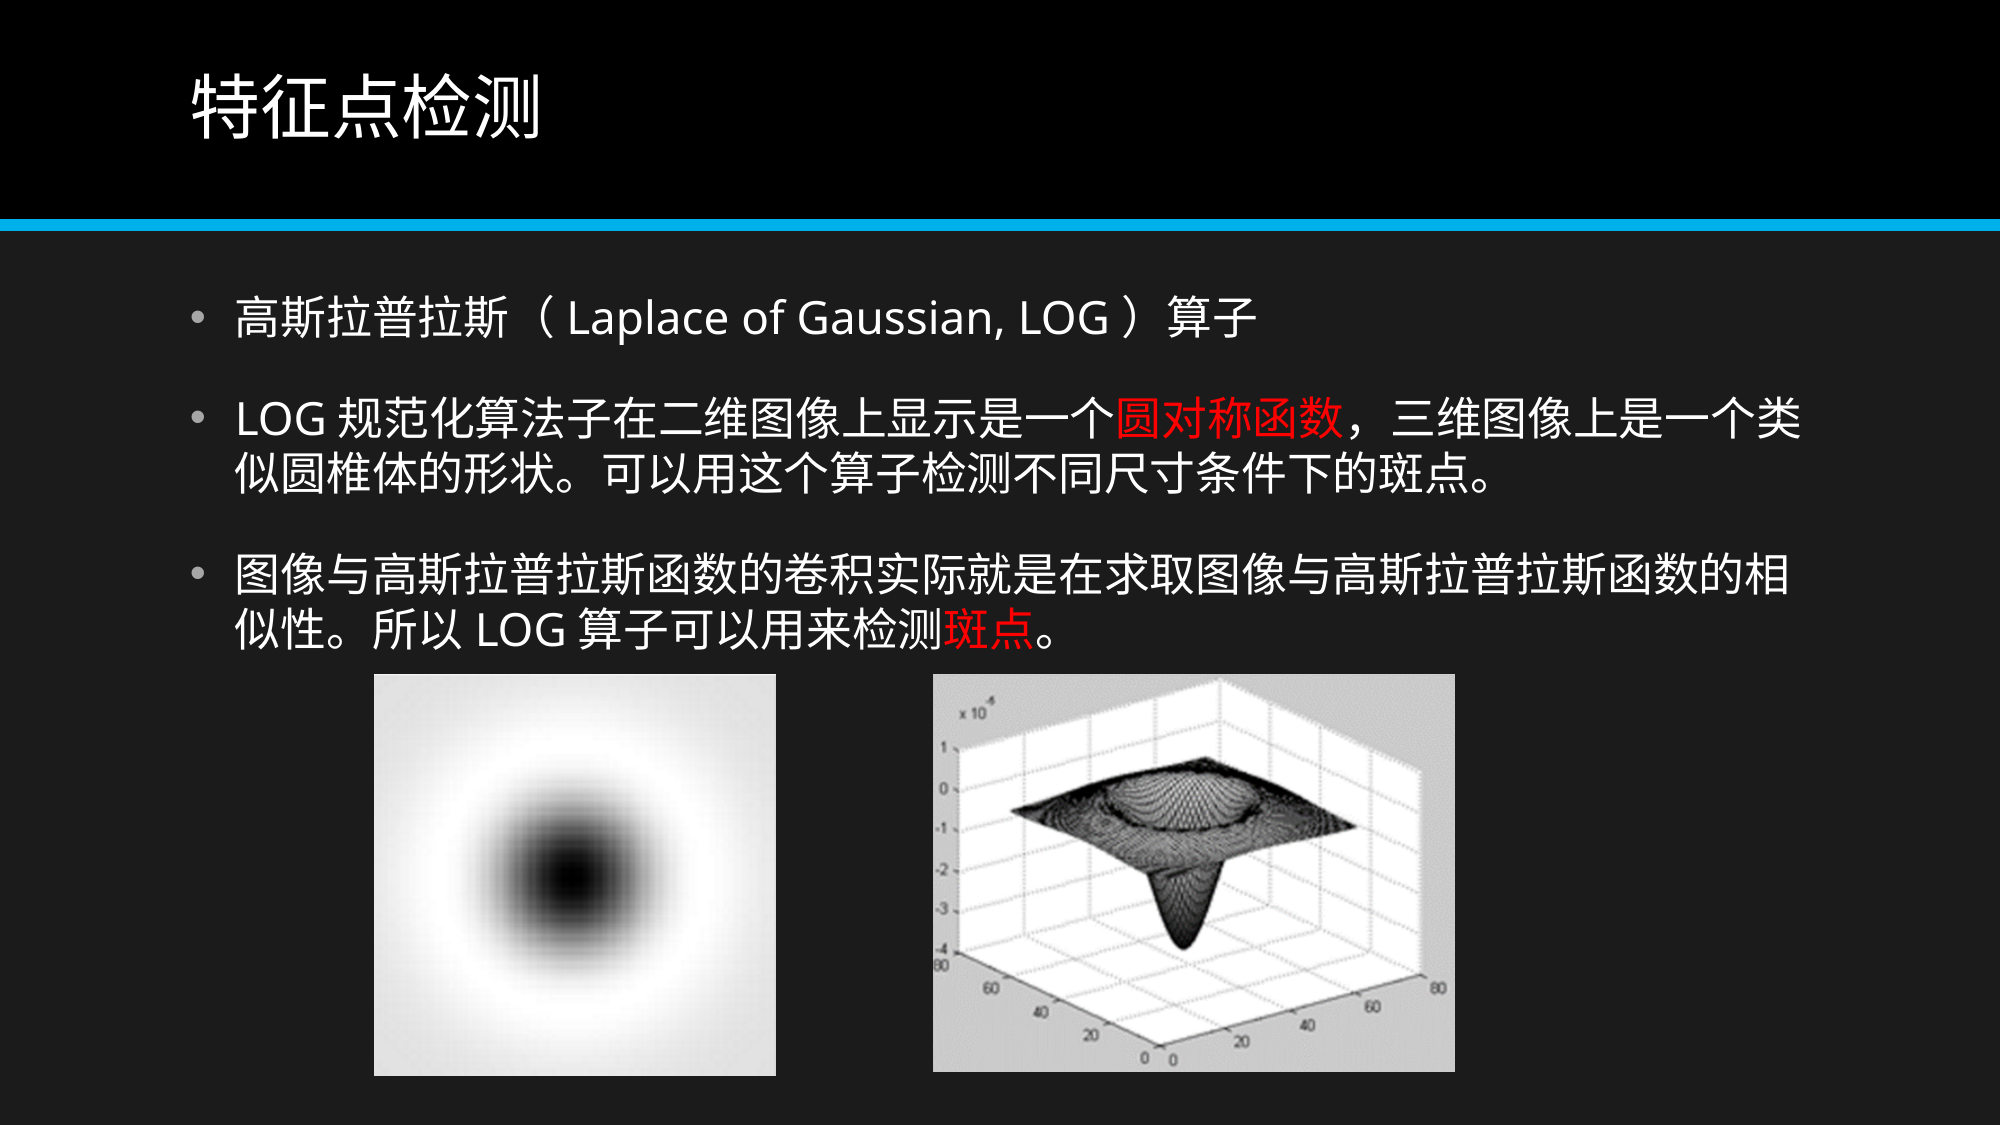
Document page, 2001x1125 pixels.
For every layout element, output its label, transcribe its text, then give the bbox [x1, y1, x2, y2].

title 特征点检测 [174, 20, 1825, 201]
picture [374, 674, 776, 1076]
picture [933, 674, 1455, 1072]
list 高斯拉普拉斯（Laplace of Gaussian, LOG）算子 LOG规范化算法子在二维图像上显示是一个圆对称函数，三维图像上是一个类似圆椎体的形状。可以用这个算子检测不同尺寸条件下的斑点。 图像与高斯拉普拉斯函数的卷积实际就是在求取图像与高斯拉普拉斯函数的相似性。所以LOG算子可以用来检测斑点。 [174, 281, 1825, 1013]
